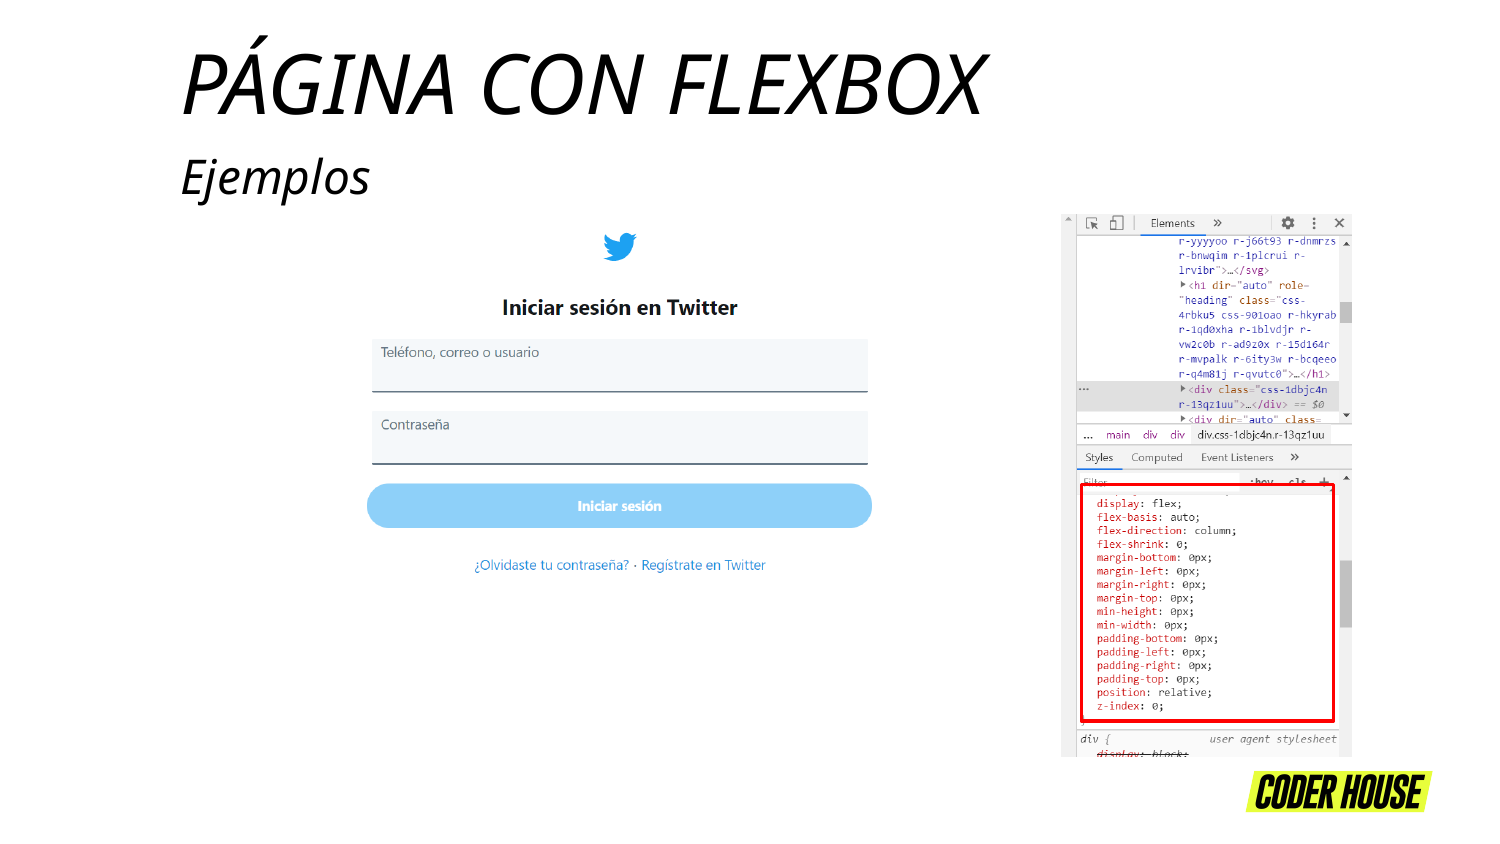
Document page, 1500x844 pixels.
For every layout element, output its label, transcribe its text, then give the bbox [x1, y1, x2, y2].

picture [182, 214, 1353, 758]
text_box PÁGINA CON FLEXBOX Ejemplos [165, 16, 1334, 132]
picture [1241, 764, 1437, 819]
